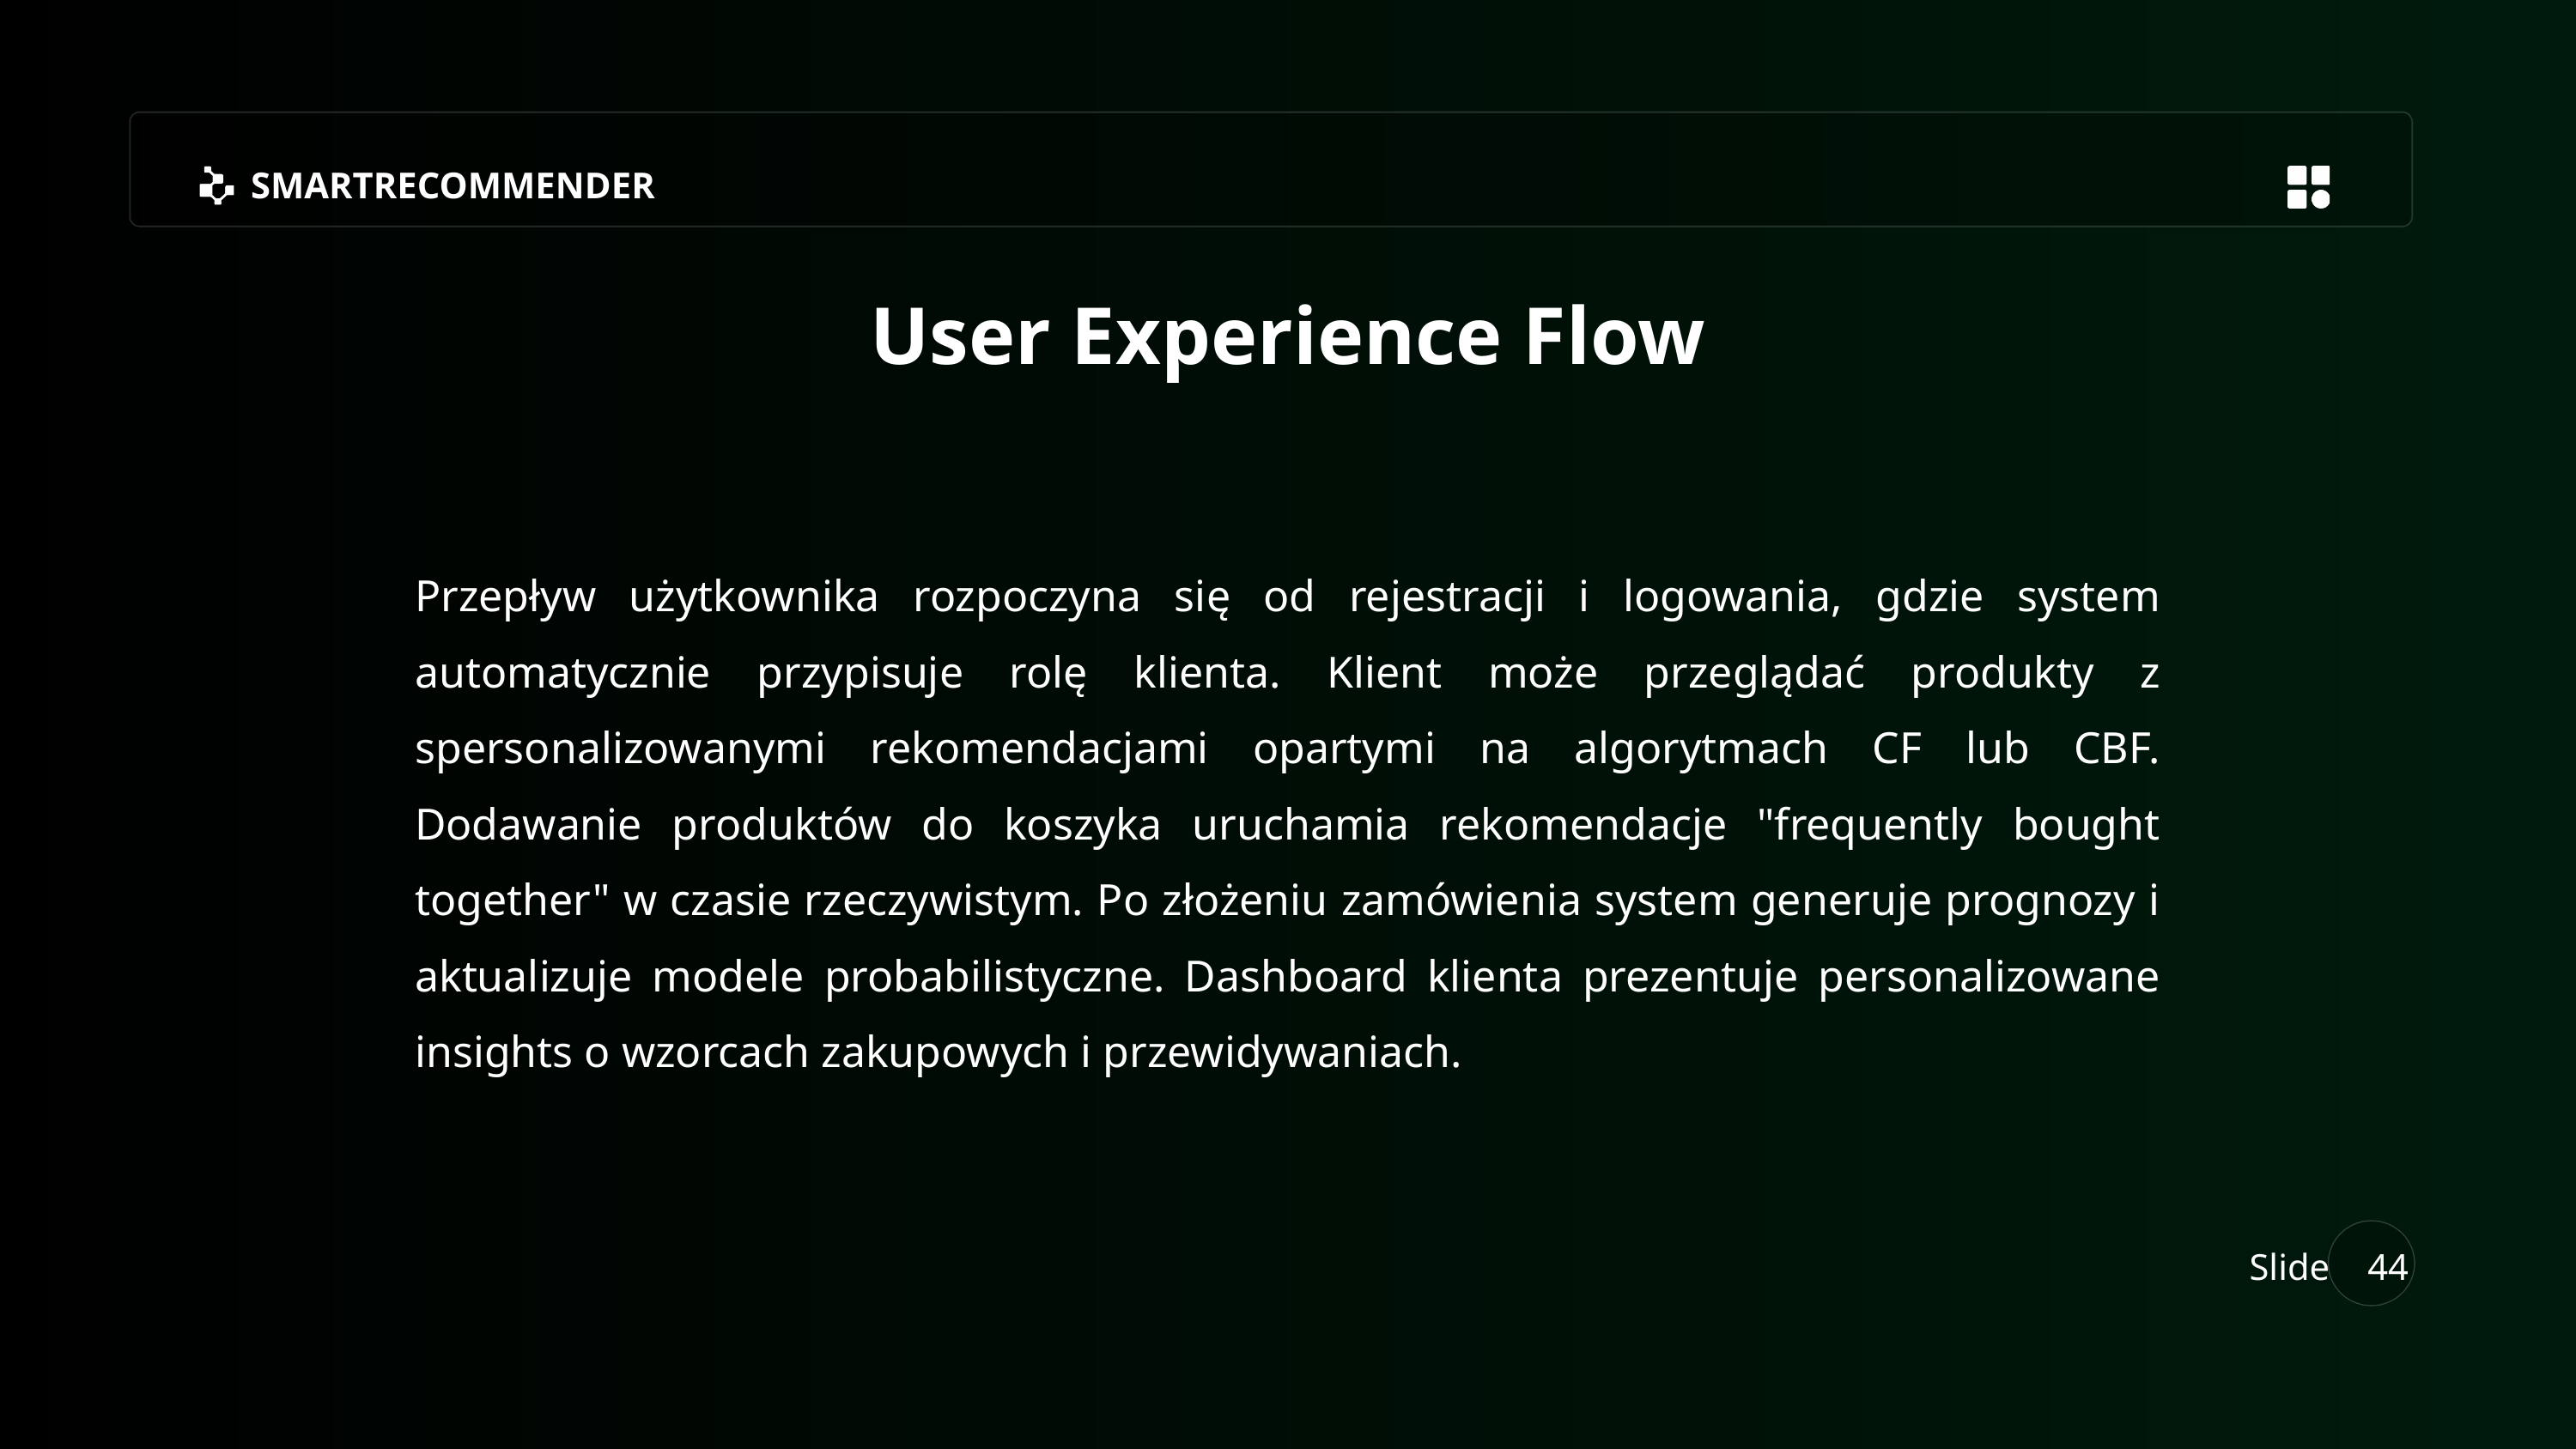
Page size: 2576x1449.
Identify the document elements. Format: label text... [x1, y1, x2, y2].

text_box [2287, 166, 2330, 209]
text_box [125, 91, 2451, 263]
text_box [199, 166, 234, 205]
text_box 44 [2363, 1226, 2413, 1288]
text_box SMARTRECOMMENDER [251, 172, 679, 207]
text_box Slide [2150, 1226, 2330, 1288]
text_box User Experience Flow [291, 303, 2285, 380]
text_box [2326, 1180, 2451, 1343]
text_box Przepływ użytkownika rozpoczyna się od rejestracji i logowania, gdzie system automatycznie przypisuje rolę klienta. Klient może przeglądać produkty z spersonalizowanymi rekomendacjami opartymi na algorytmach CF lub CBF. Dodawanie produktów do koszyka uruchamia rekomendacje "frequently bought together" w czasie rzeczywistym. Po złożeniu zamówienia system generuje prognozy i aktualizuje modele probabilistyczne. Dashboard klienta prezentuje personalizowane insights o wzorcach zakupowych i przewidywaniach. [415, 544, 2161, 1076]
